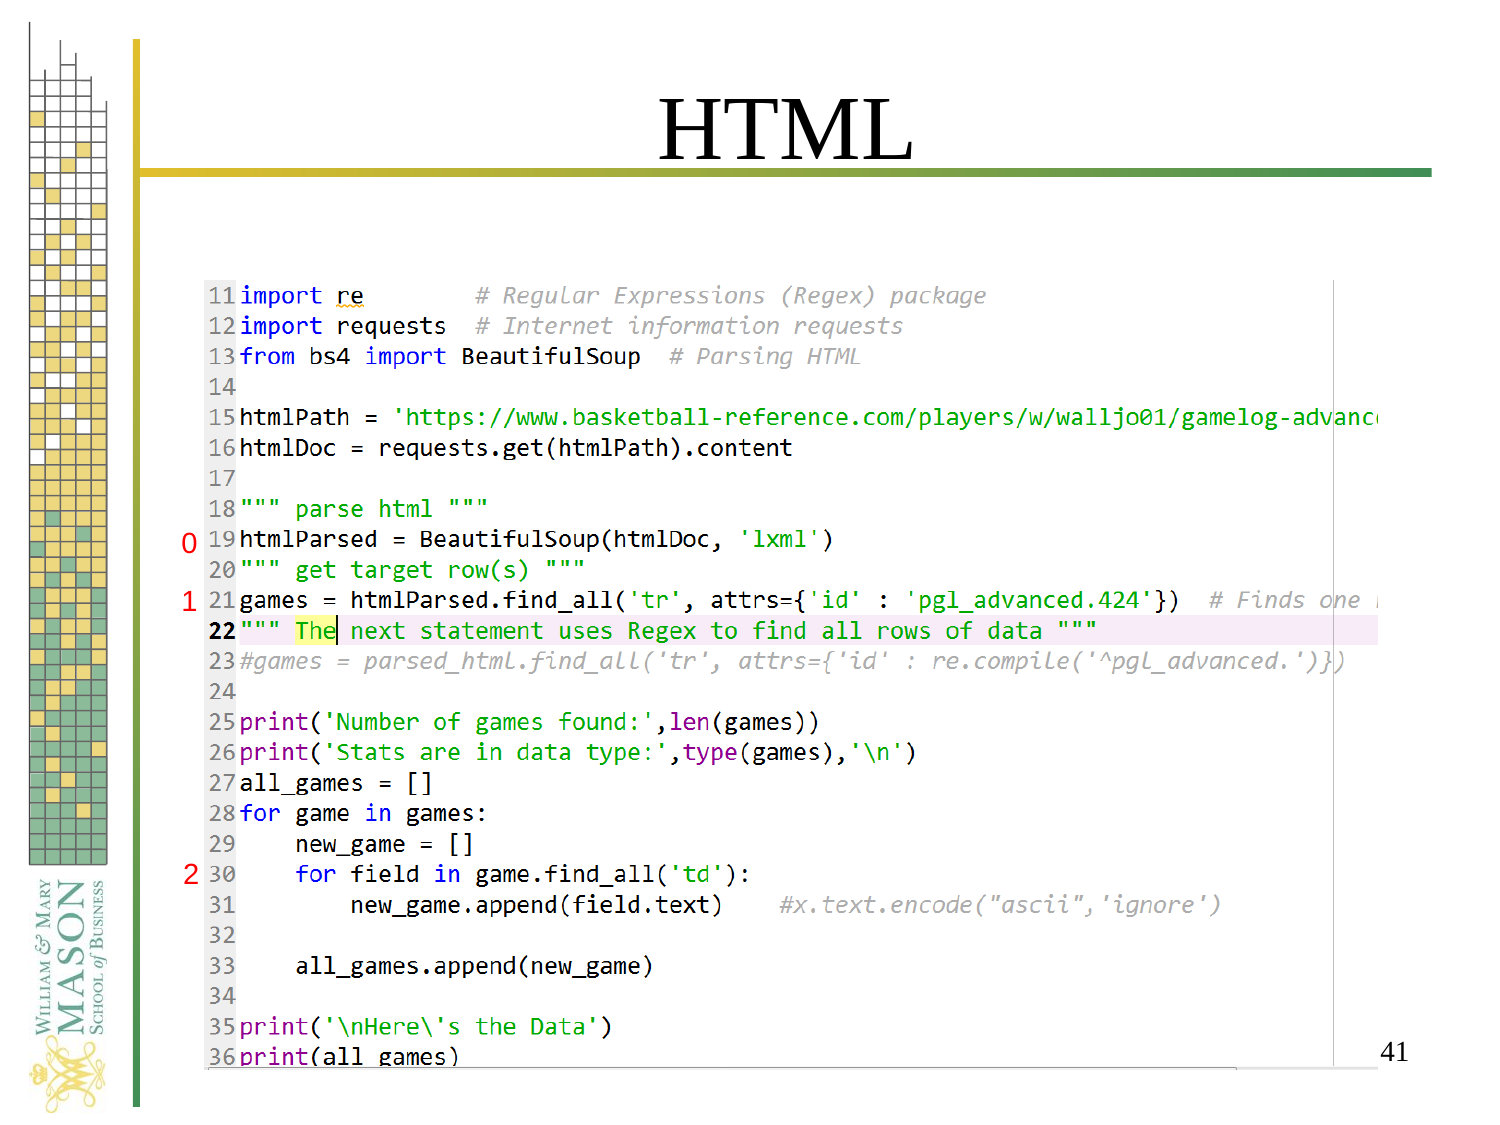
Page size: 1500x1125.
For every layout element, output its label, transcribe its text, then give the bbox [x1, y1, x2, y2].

text_box 0 [166, 516, 199, 567]
slide_number 41 [1048, 1024, 1426, 1103]
text_box 2 [168, 847, 199, 898]
title HTML [150, 45, 1425, 200]
picture [204, 280, 1378, 1071]
text_box 1 [166, 574, 199, 625]
